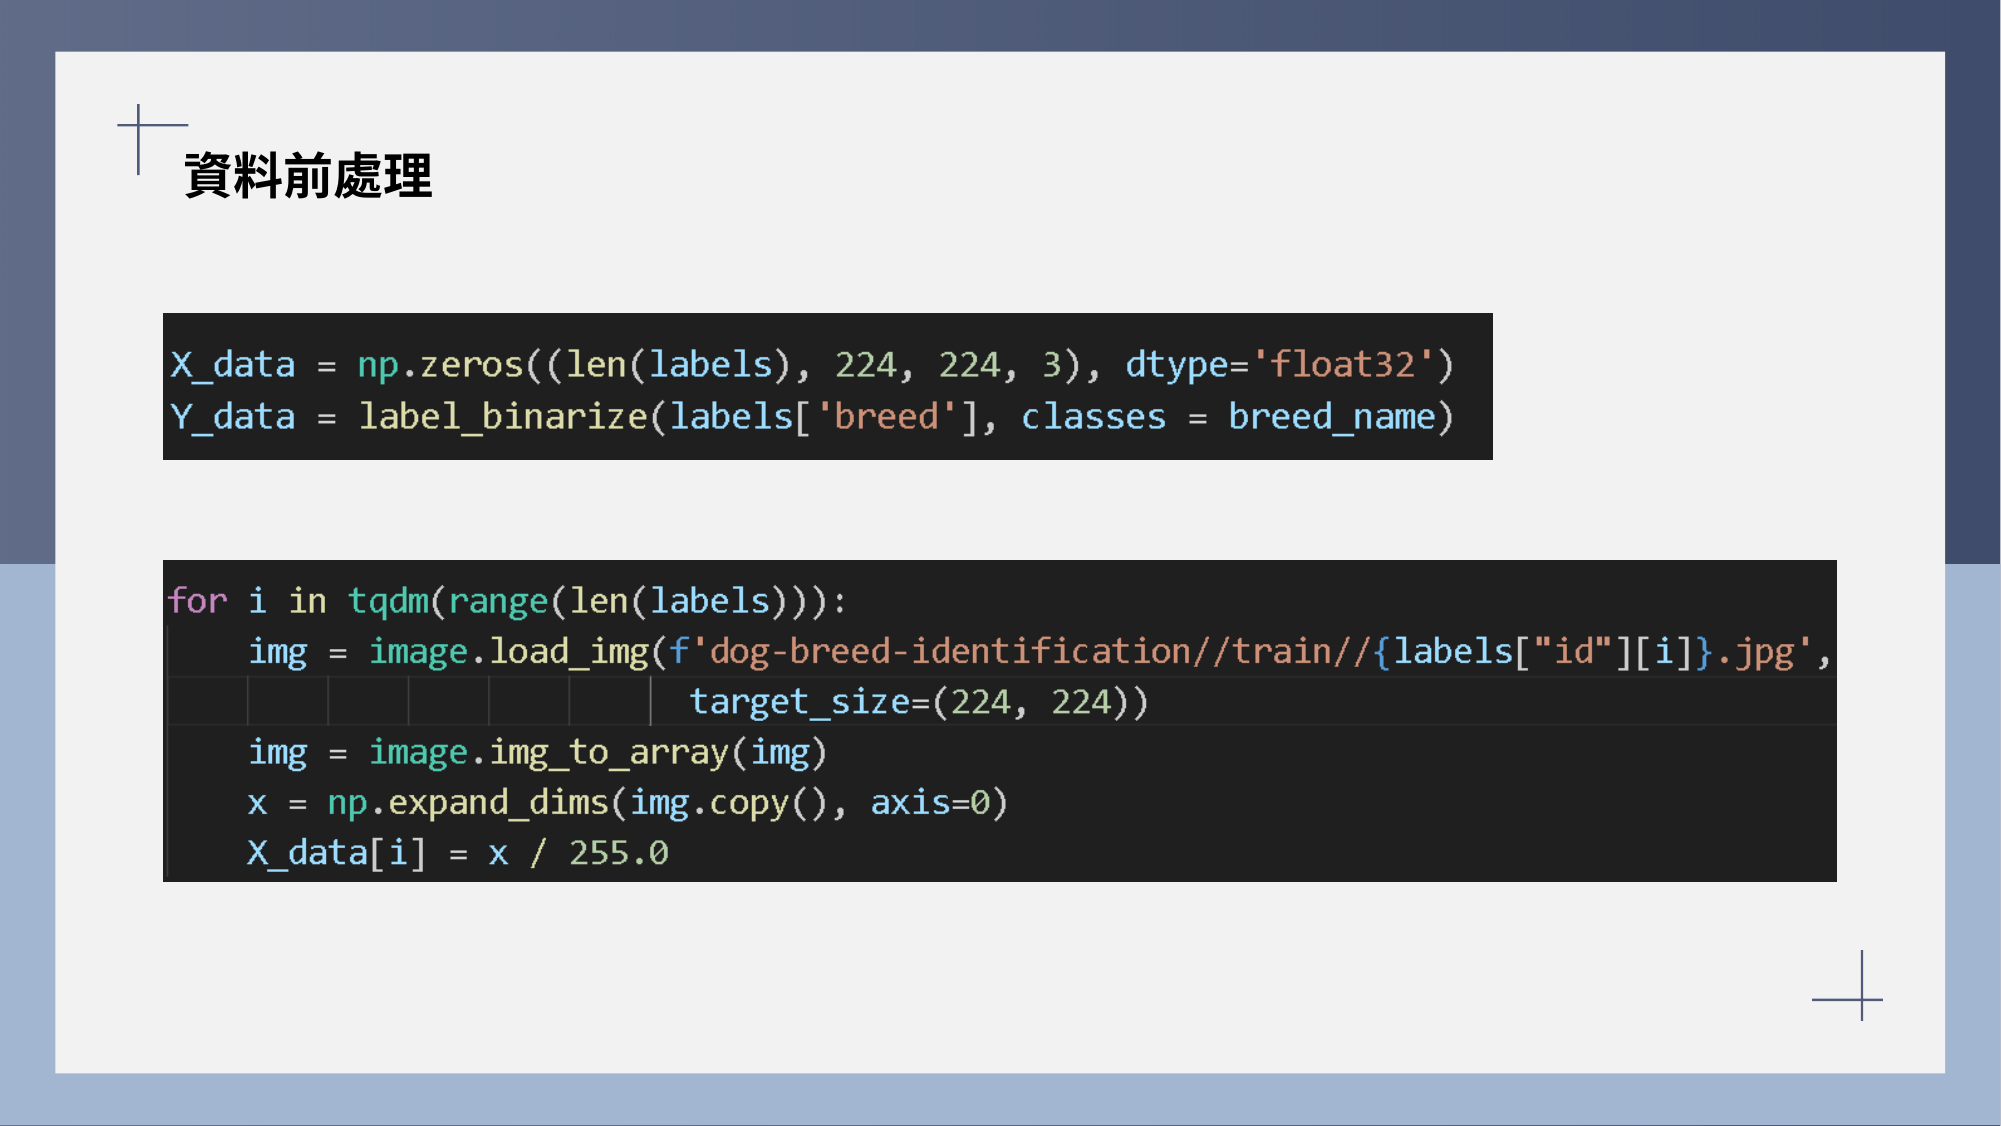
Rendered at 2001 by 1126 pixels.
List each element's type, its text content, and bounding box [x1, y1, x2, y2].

picture [0, 0, 2001, 564]
picture [163, 312, 1493, 460]
picture [163, 559, 1838, 882]
text_box 資料前處理 [169, 136, 761, 212]
